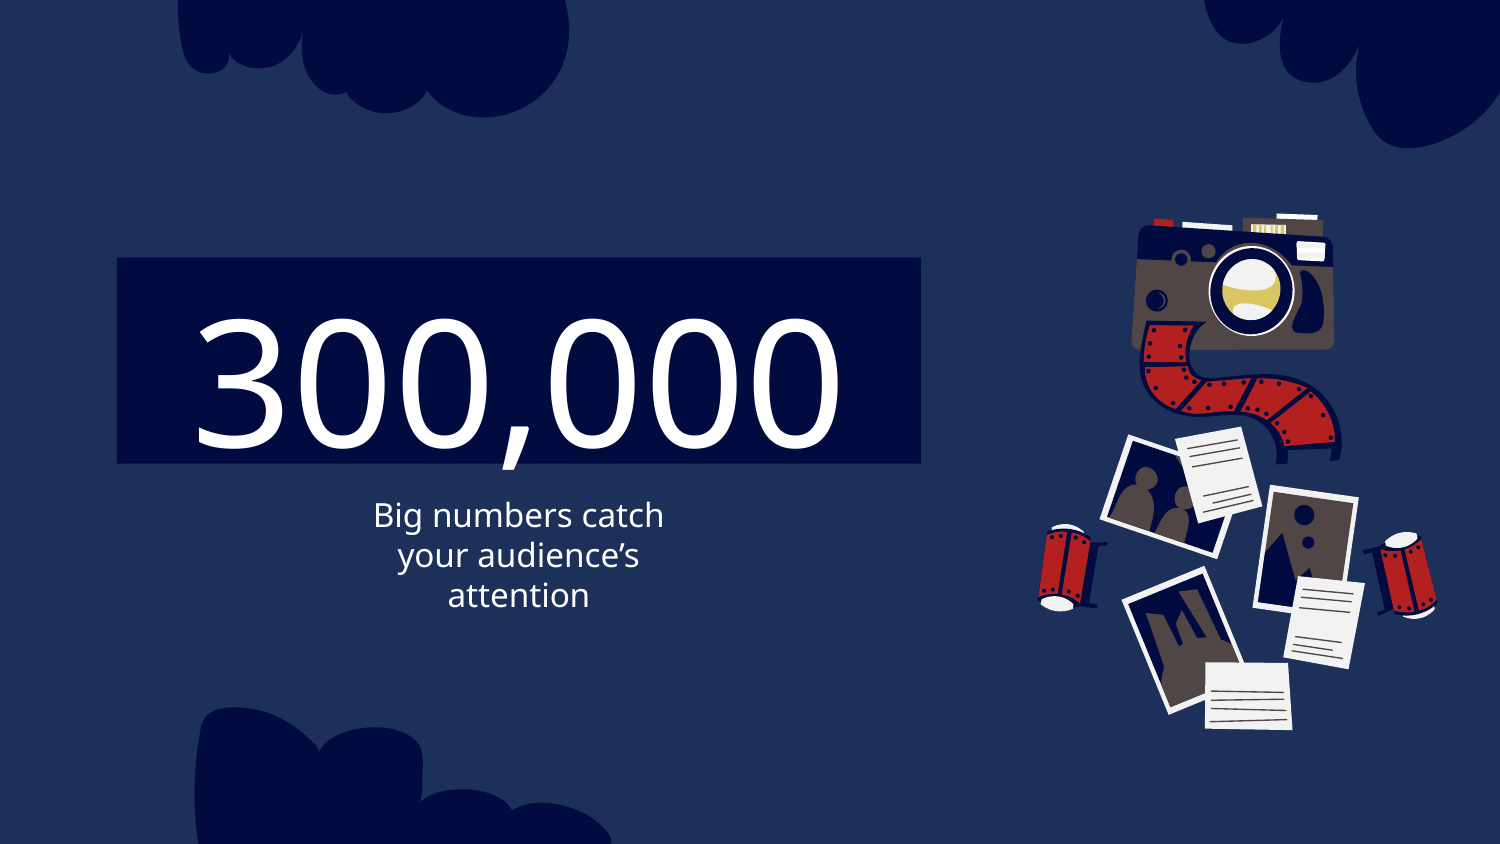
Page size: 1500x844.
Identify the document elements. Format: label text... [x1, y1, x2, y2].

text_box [1037, 213, 1438, 731]
subtitle Big numbers catch your audience’s attention [318, 504, 719, 604]
title 300,000 [116, 257, 921, 464]
